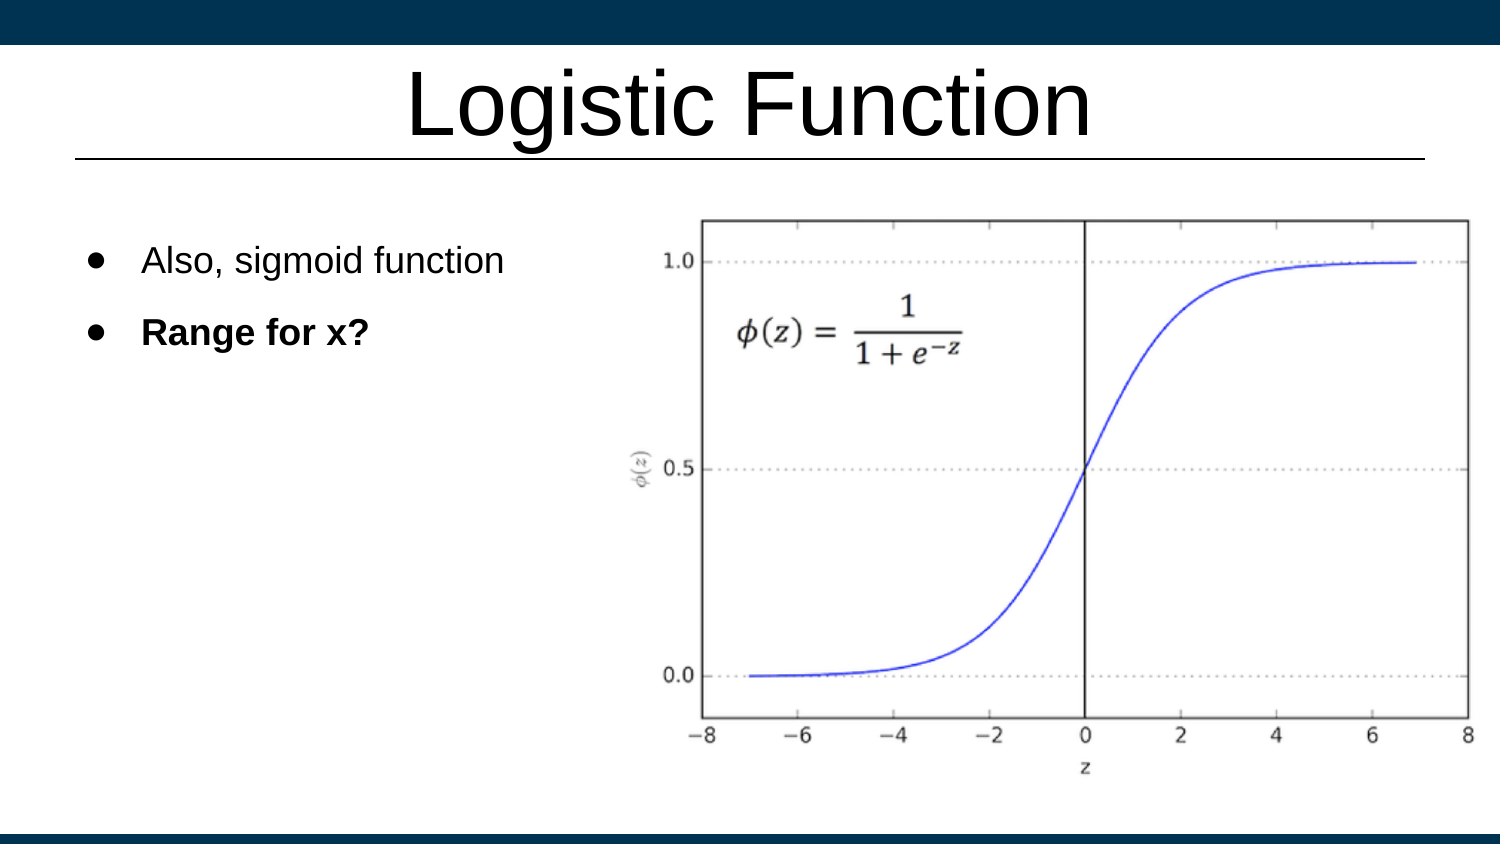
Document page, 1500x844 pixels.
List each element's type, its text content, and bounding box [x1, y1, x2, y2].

picture [616, 205, 1483, 787]
text_box Also, sigmoid function Range for x? [51, 214, 574, 775]
title Logistic Function [75, 28, 1425, 169]
